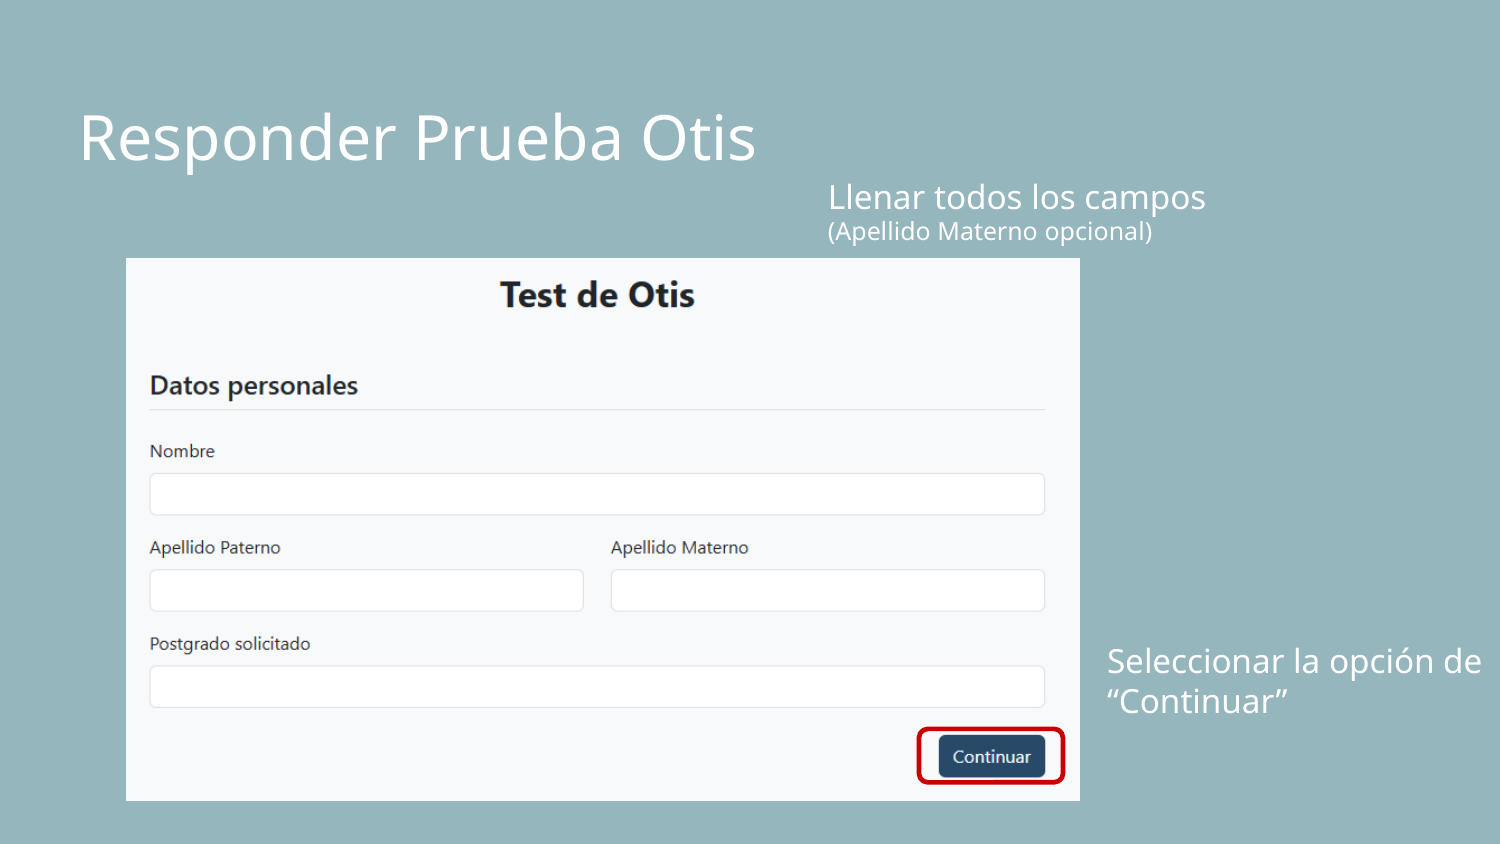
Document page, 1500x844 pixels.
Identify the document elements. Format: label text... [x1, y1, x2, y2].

title Responder Prueba Otis [63, 75, 1437, 188]
text_box Seleccionar la opción de “Continuar” [1091, 625, 1500, 717]
text_box Llenar todos los campos (Apellido Materno opcional) [812, 160, 1377, 252]
picture [126, 257, 1080, 801]
